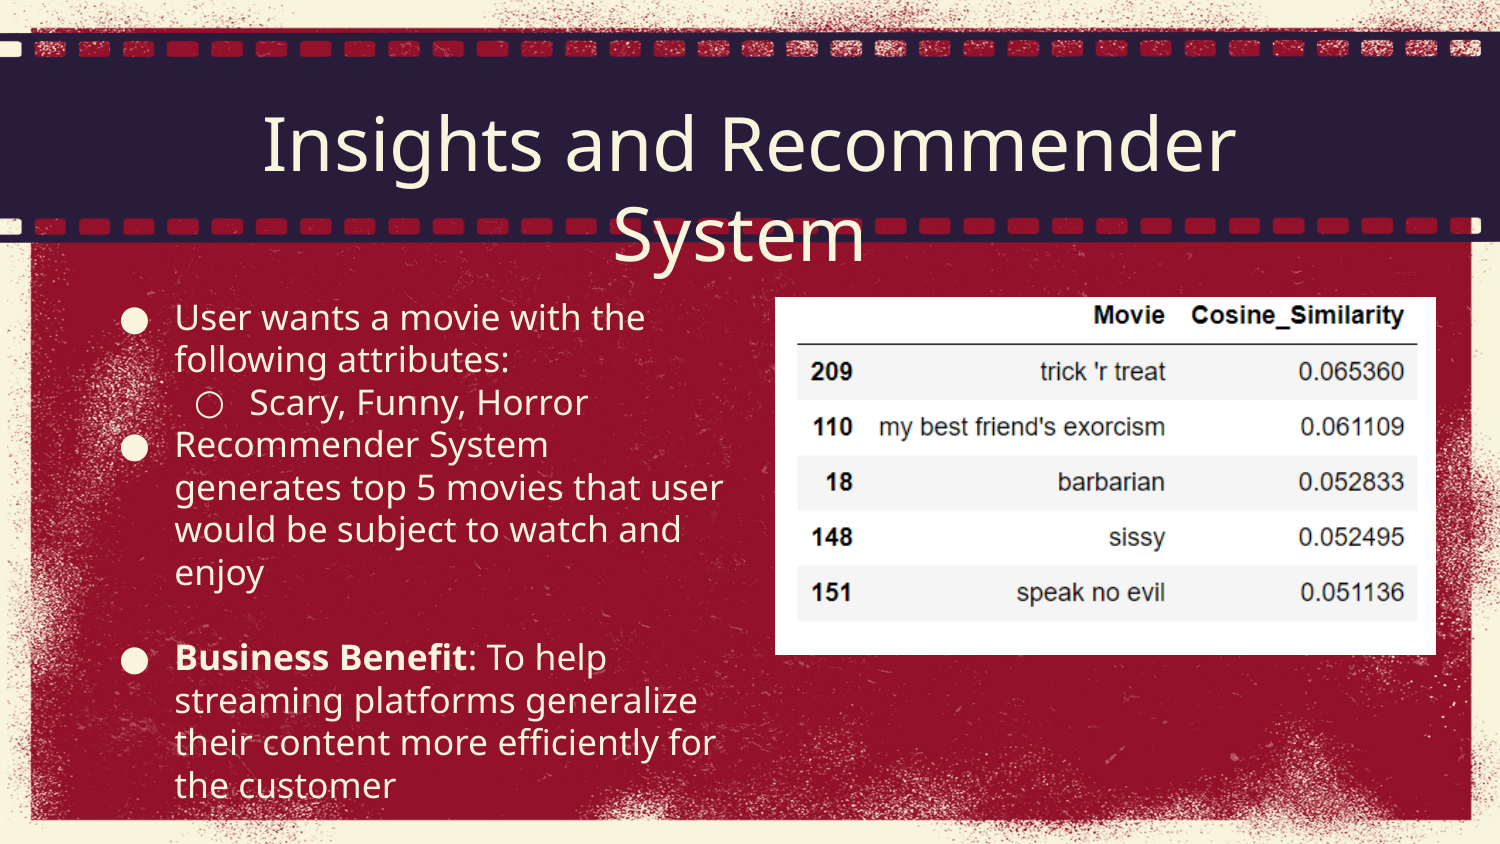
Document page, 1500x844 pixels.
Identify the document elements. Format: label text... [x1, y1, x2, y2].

list User wants a movie with the following attributes: Scary, Funny, Horror Recommender System generates top 5 movies that user would be subject to watch and enjoy Business Benefit: To help streaming platforms generalize their content more efficiently for the customer [84, 279, 740, 761]
title Insights and Recommender System [118, 81, 1382, 176]
picture [0, 0, 1500, 844]
